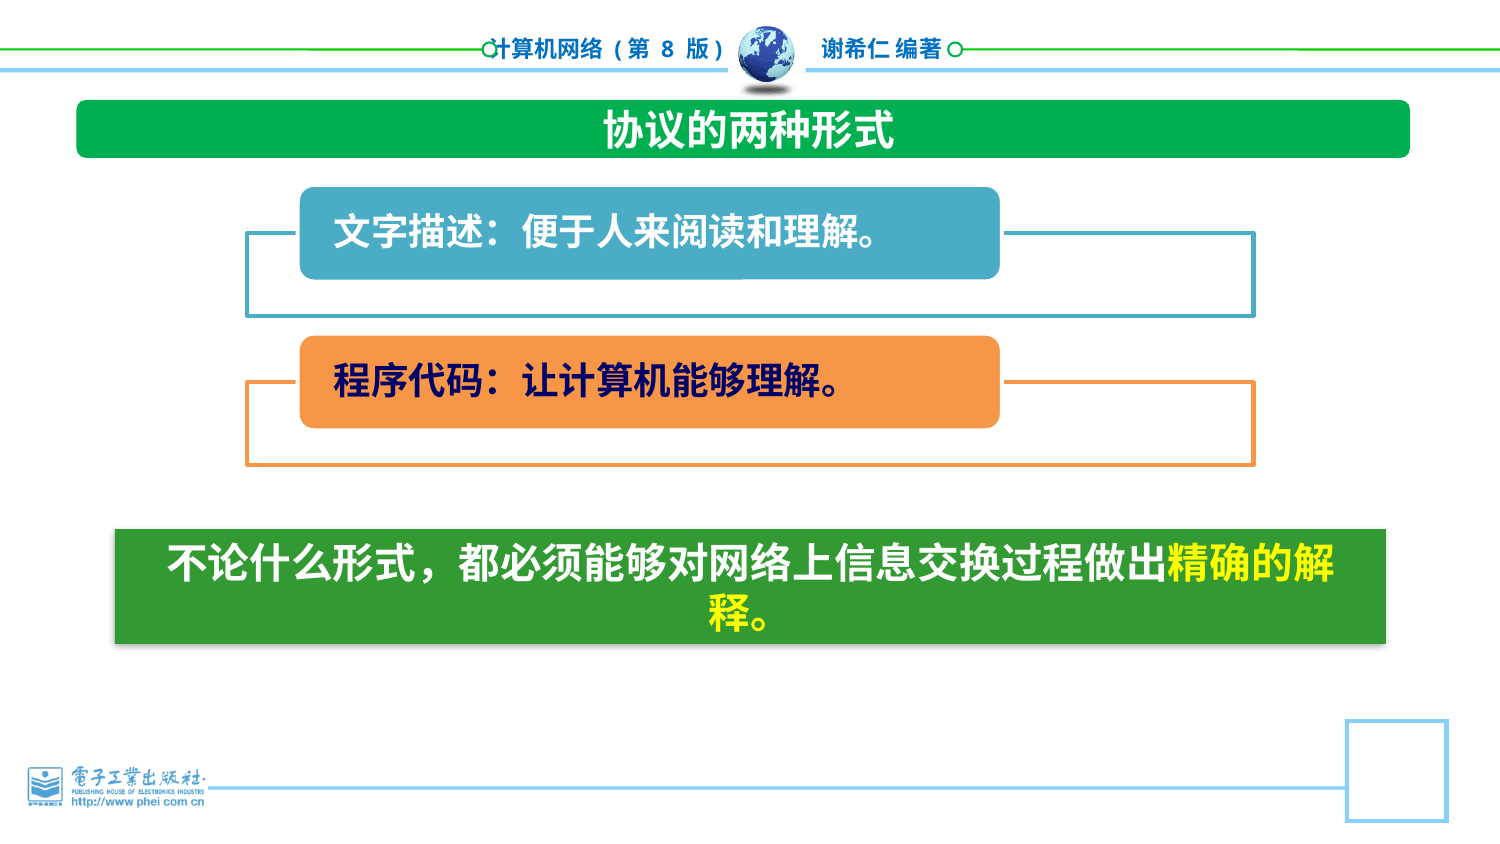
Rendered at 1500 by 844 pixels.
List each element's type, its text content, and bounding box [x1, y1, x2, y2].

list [247, 178, 1254, 471]
picture [23, 764, 208, 809]
picture [736, 24, 796, 99]
list 协议的两种形式 [204, 99, 1293, 158]
text_box 不论什么形式，都必须能够对网络上信息交换过程做出精确的解释。 [114, 528, 1387, 645]
